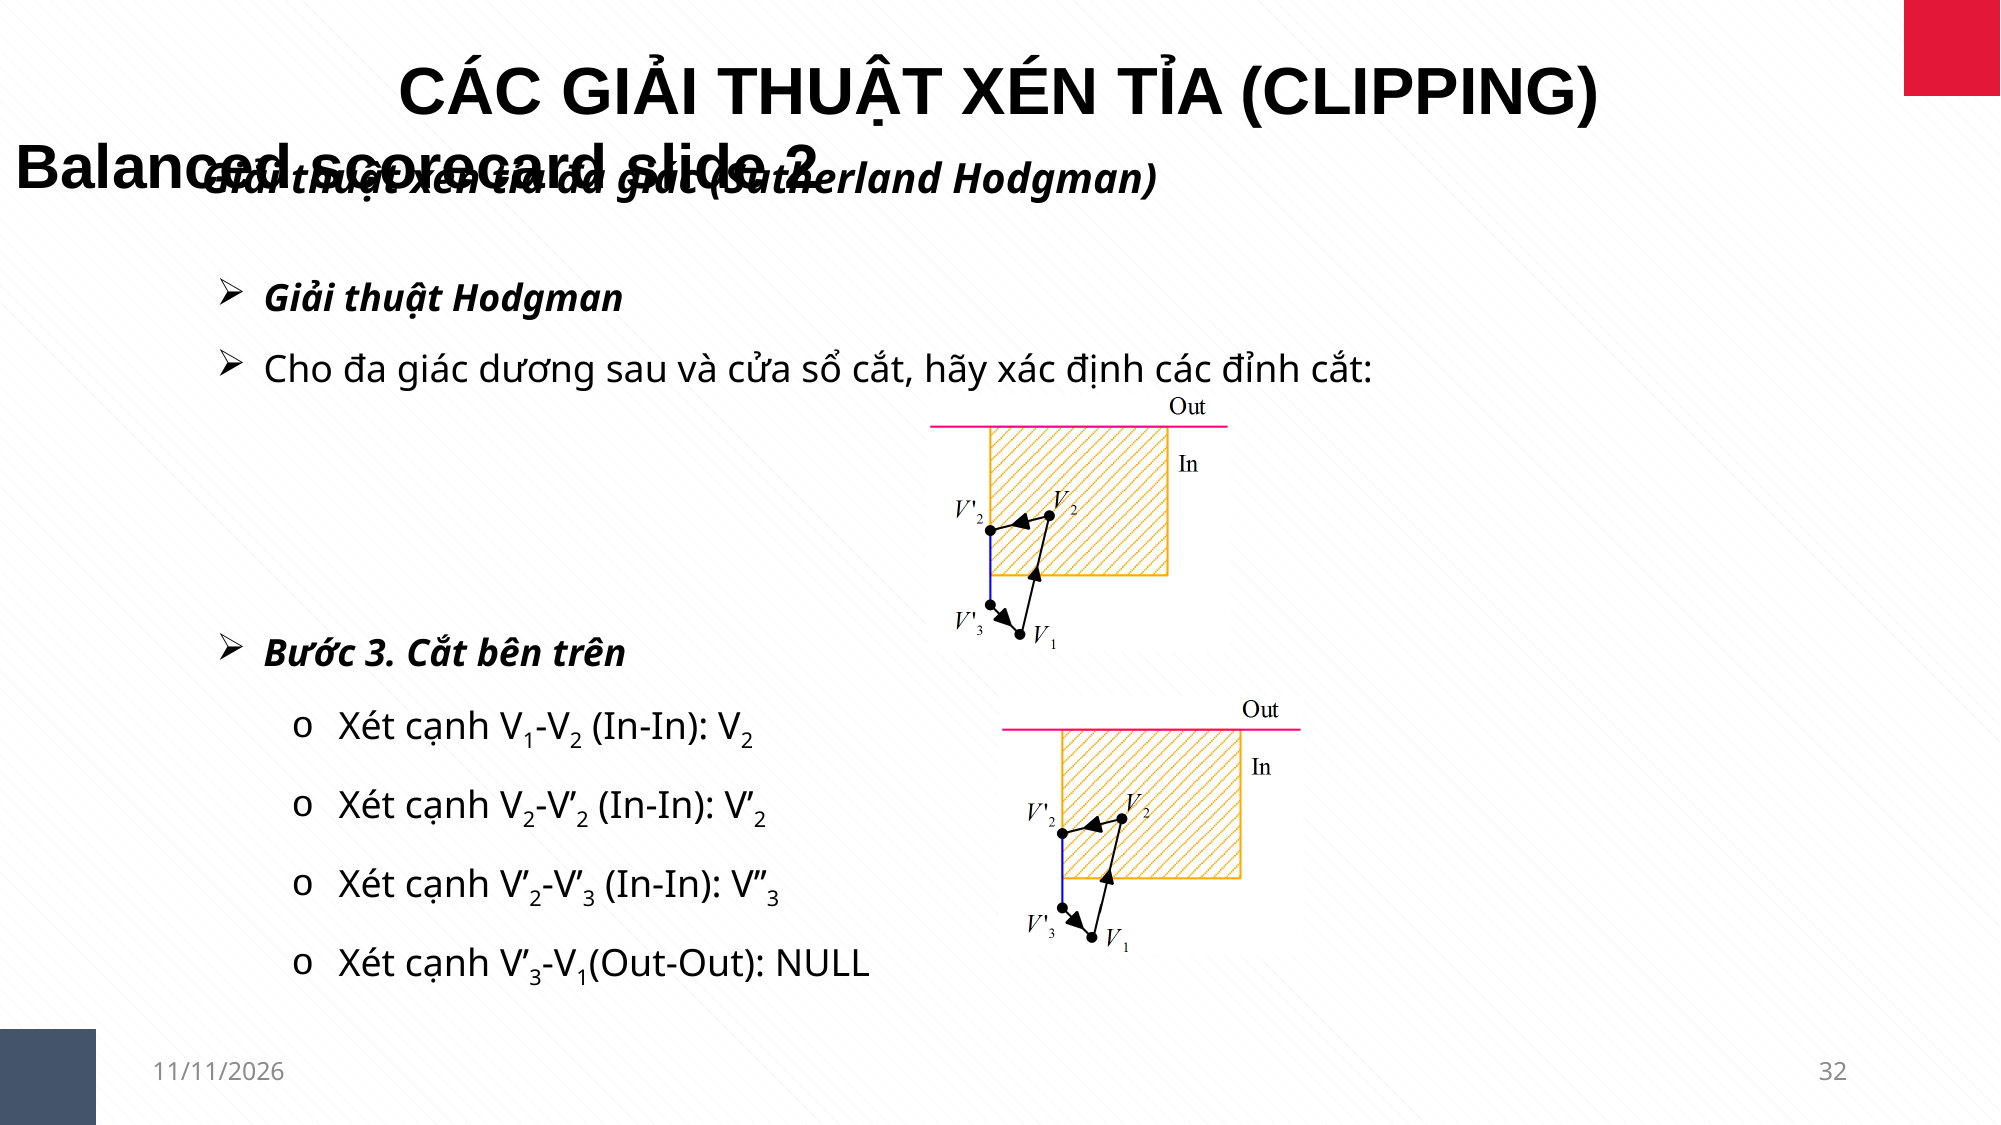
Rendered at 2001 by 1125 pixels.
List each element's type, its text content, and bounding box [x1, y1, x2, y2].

text_box [1903, 0, 2000, 97]
text_box CÁC GIẢI THUẬT XÉN TỈA (CLIPPING) [240, 48, 1760, 129]
picture [927, 394, 1230, 652]
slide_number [137, 1042, 588, 1103]
text_box [0, 1028, 97, 1125]
text_box Giải thuật Hodgman Cho đa giác dương sau và cửa sổ cắt, hãy xác định các đỉnh cắt: Bước 3. Cắt bên trên Xét cạnh V1-V2 (In-In): V2 Xét cạnh V2-V’2 (In-In): V’2 Xét cạnh V’2-V’3 (In-In): V’’3 Xét cạnh V’3-V1(Out-Out): NULL [201, 253, 1905, 998]
picture [999, 697, 1303, 955]
title Balanced scorecard slide 2 [0, 59, 1725, 278]
slide_number 32 [1412, 1042, 1863, 1103]
text_box Giải thuật xén tỉa đa giác (Sutherland Hodgman) [201, 151, 1888, 202]
